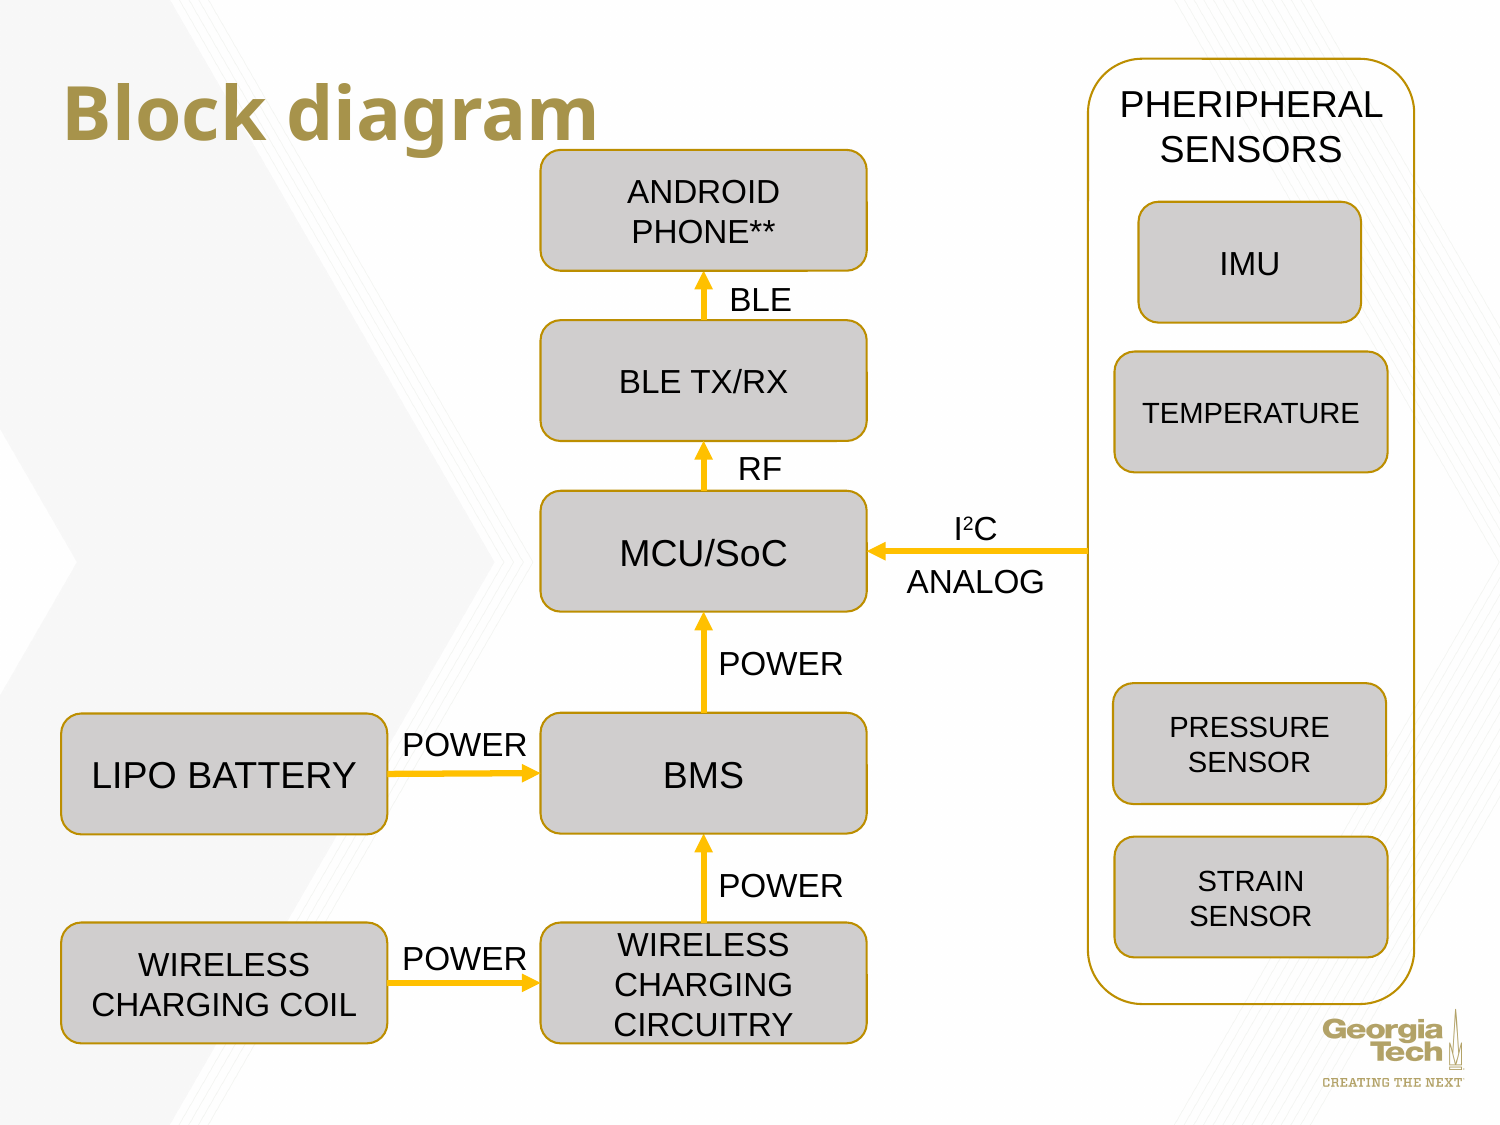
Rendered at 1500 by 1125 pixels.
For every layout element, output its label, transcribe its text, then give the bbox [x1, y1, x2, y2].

text_box BMS [539, 711, 868, 835]
text_box [1086, 200, 1416, 1006]
text_box PRESSURE SENSOR [1111, 682, 1388, 806]
text_box BLE [714, 270, 878, 325]
text_box WIRELESS CHARGING COIL [60, 921, 389, 1045]
text_box STRAIN SENSOR [1113, 835, 1389, 959]
text_box LIPO BATTERY [60, 712, 389, 836]
text_box POWER [704, 634, 867, 689]
text_box I2C [938, 500, 1016, 551]
text_box RF [723, 440, 887, 495]
text_box POWER [704, 856, 867, 911]
text_box POWER [387, 929, 551, 985]
text_box TEMPERATURE [1113, 350, 1389, 474]
text_box BLE TX/RX [539, 319, 868, 443]
text_box WIRELESS CHARGING CIRCUITRY [539, 921, 868, 1045]
text_box POWER [387, 715, 551, 771]
text_box PHERIPHERAL SENSORS [1087, 72, 1415, 178]
text_box ANDROID PHONE** [539, 148, 868, 272]
text_box MCU/SoC [539, 489, 868, 613]
text_box IMU [1137, 200, 1363, 324]
title Block diagram [46, 32, 1454, 200]
picture [0, 0, 1500, 1125]
text_box ANALOG [891, 553, 1065, 608]
